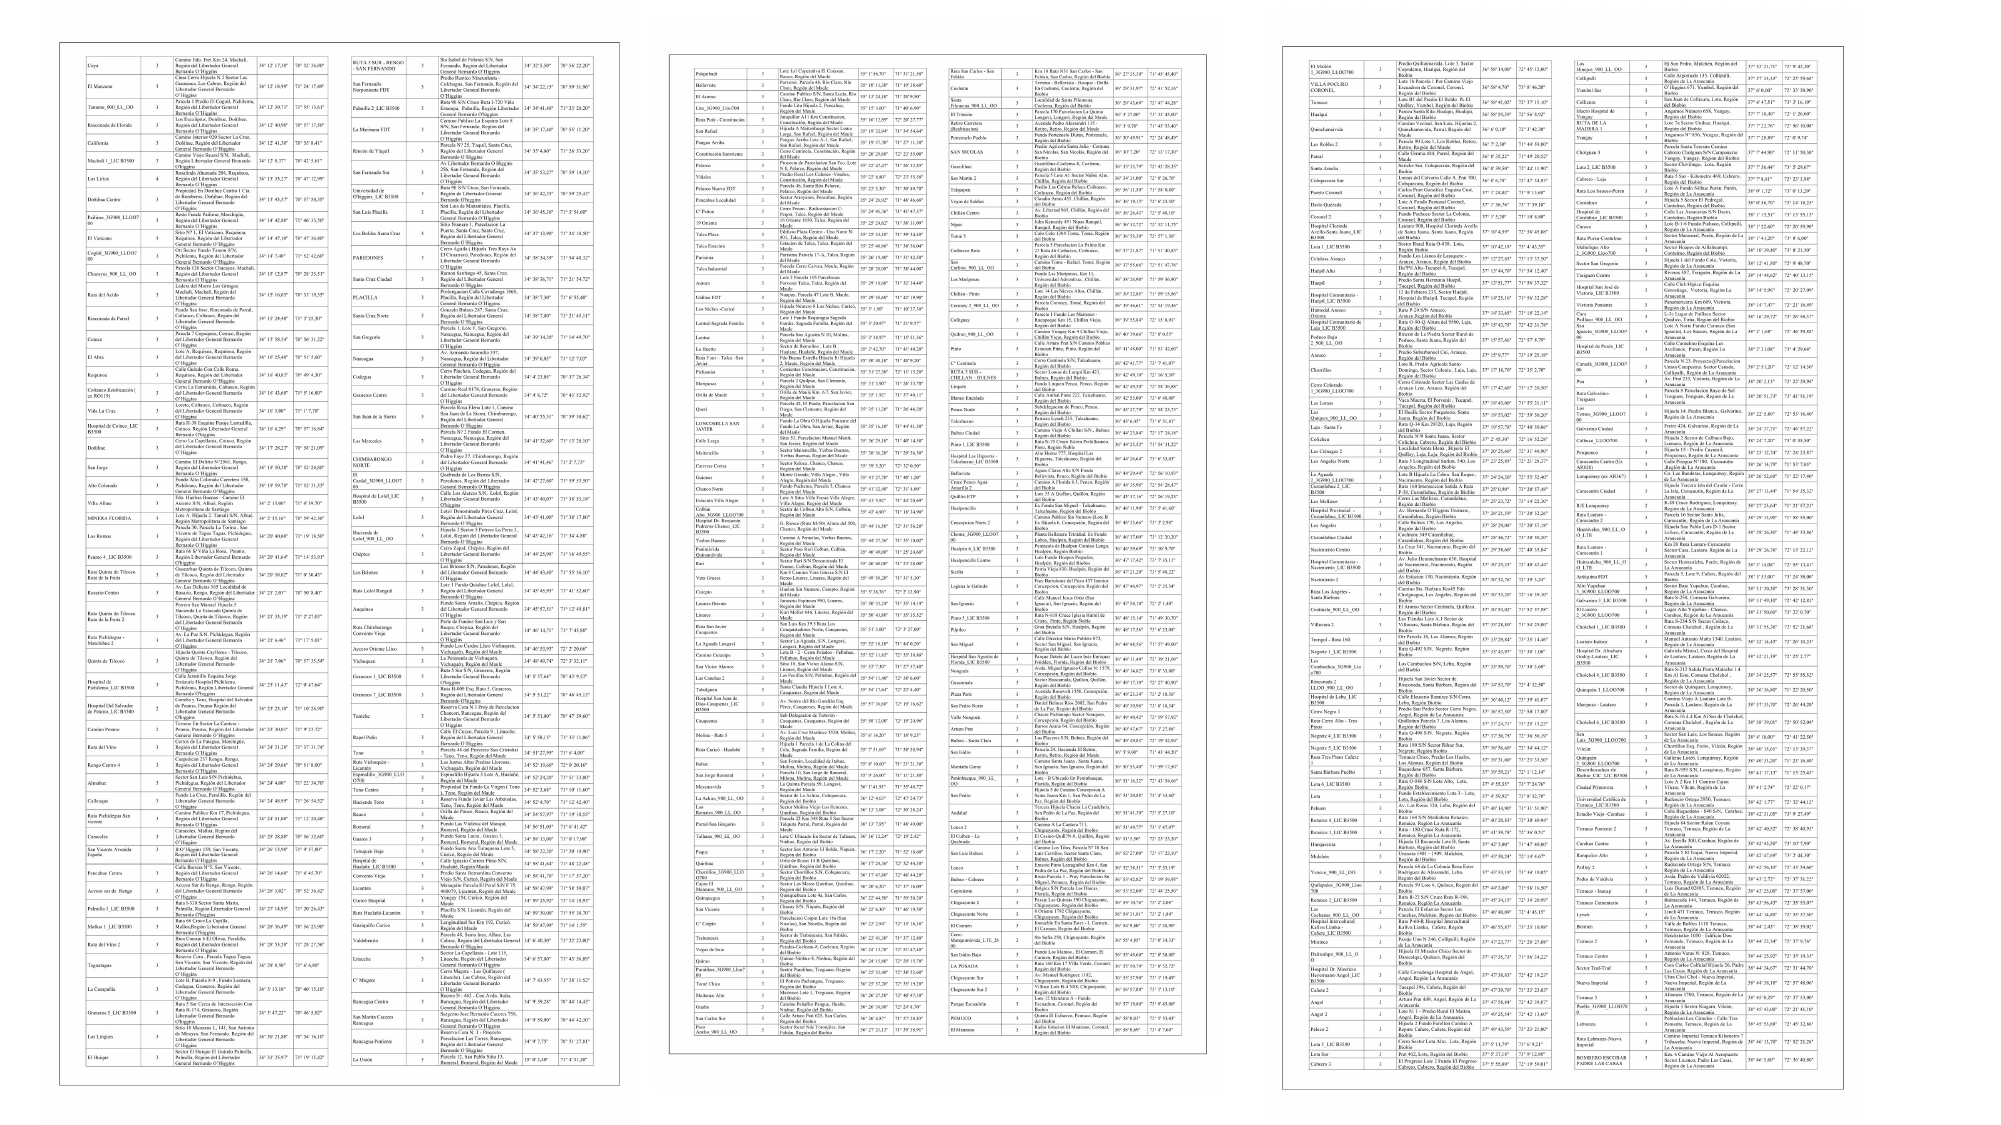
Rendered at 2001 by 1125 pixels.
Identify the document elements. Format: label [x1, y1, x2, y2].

picture [40, 0, 639, 1125]
picture [1263, 3, 1863, 1125]
list [650, 13, 1225, 1092]
